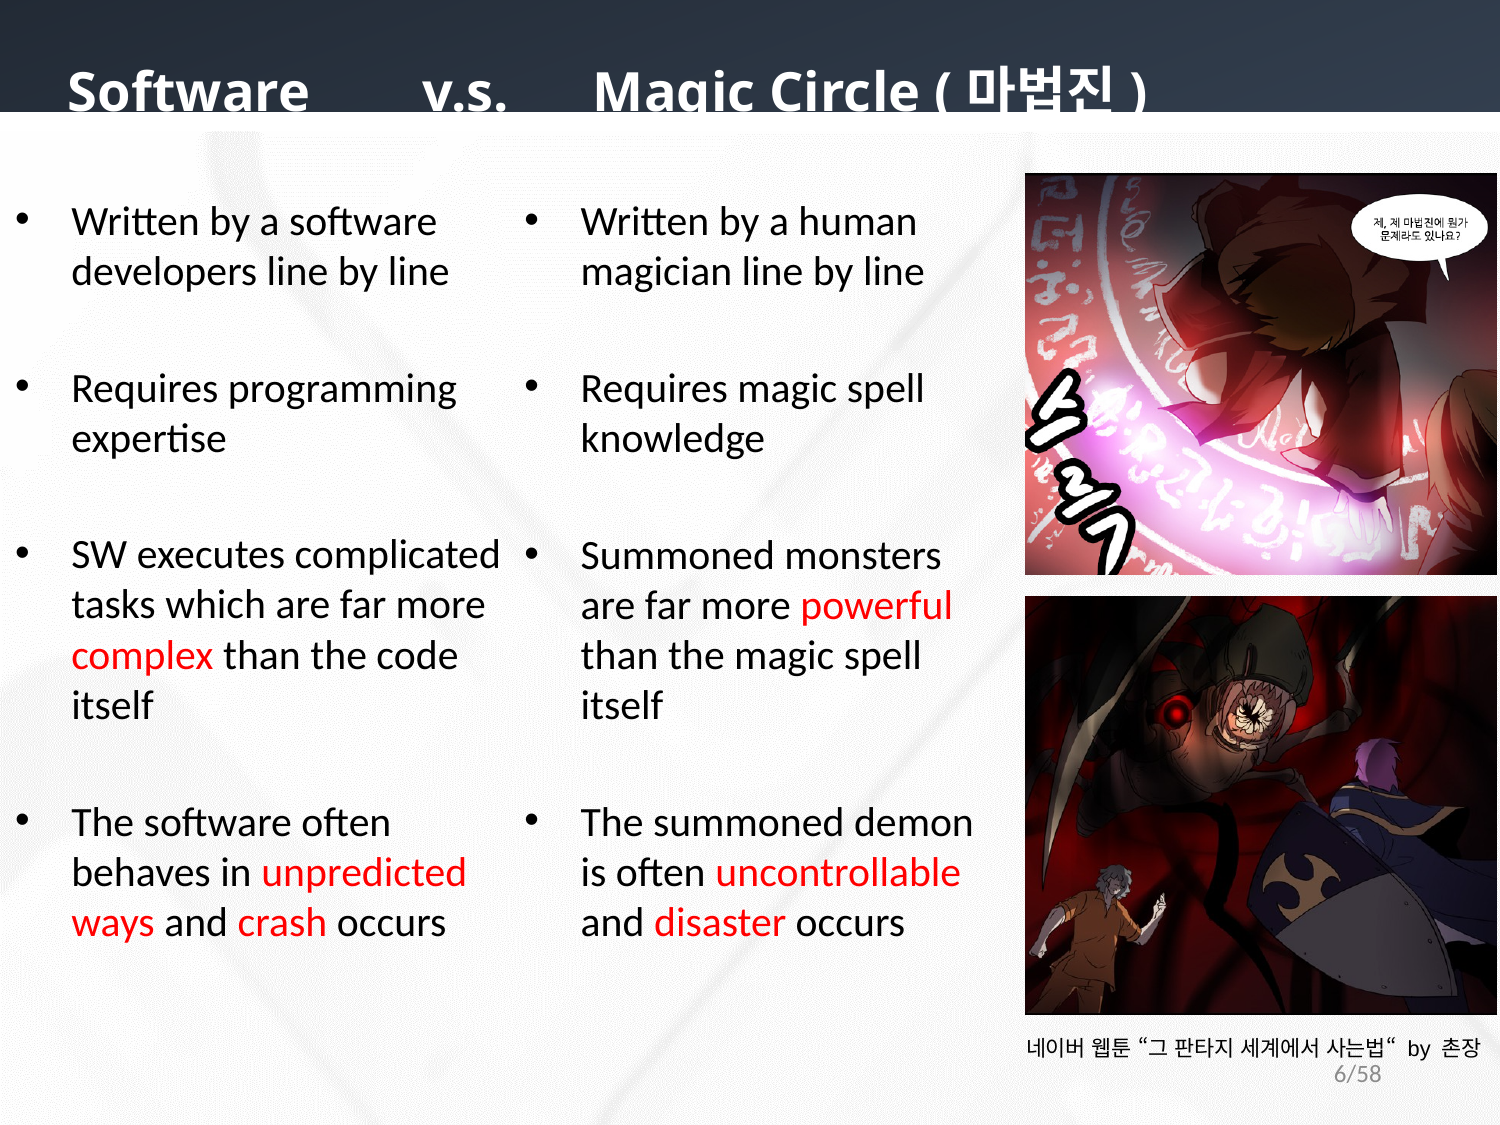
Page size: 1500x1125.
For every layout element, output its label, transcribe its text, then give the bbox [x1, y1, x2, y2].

slide_number 6/58 [1059, 1068, 1397, 1103]
text_box 네이버 웹툰 “그 판타지 세계에서 사는법“ by 촌장 [1011, 1026, 1497, 1068]
text_box Written by a human magician line by line Requires magic spell knowledge Summoned monsters are far more powerful than the magic spell itself The summoned demon is often uncontrollable and disaster occurs [509, 186, 1000, 1042]
title Software v.s. Magic Circle (마법진) [38, 24, 1500, 164]
picture [0, 131, 1500, 1125]
text_box Written by a software developers line by line Requires programming expertise SW executes complicated tasks which are far more complex than the code itself The software often behaves in unpredicted ways and crash occurs [0, 185, 525, 1042]
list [1024, 596, 1497, 1015]
